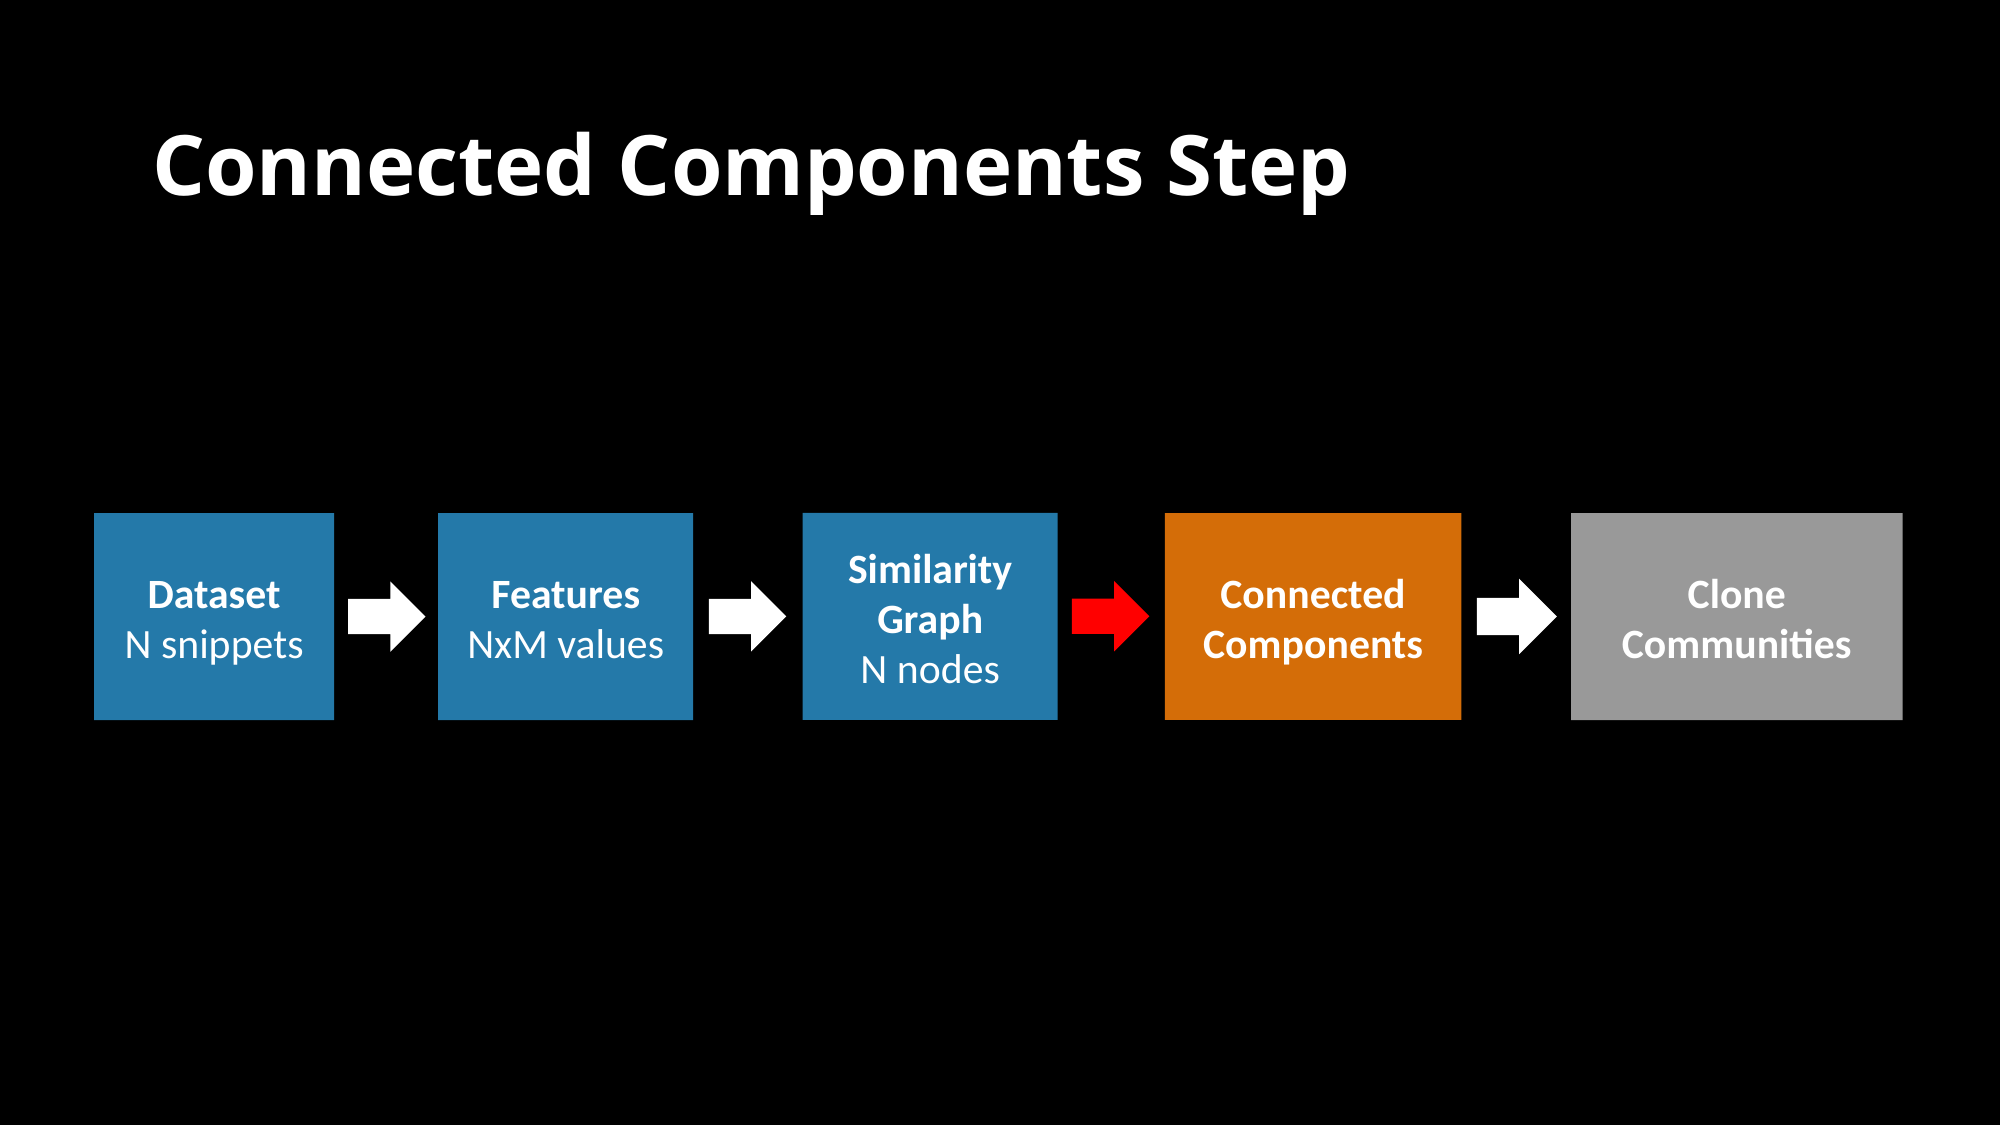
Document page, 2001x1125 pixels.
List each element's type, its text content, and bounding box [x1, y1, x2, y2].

text_box [707, 578, 788, 655]
text_box Similarity Graph N nodes [802, 512, 1059, 721]
text_box [1070, 578, 1151, 654]
text_box Connected Components [1164, 512, 1463, 721]
text_box Dataset N snippets [93, 512, 335, 721]
title Connected Components Step [137, 59, 1863, 278]
text_box [347, 578, 428, 655]
text_box Clone Communities [1570, 512, 1904, 721]
text_box [1476, 578, 1557, 655]
text_box Features NxM values [437, 512, 694, 721]
